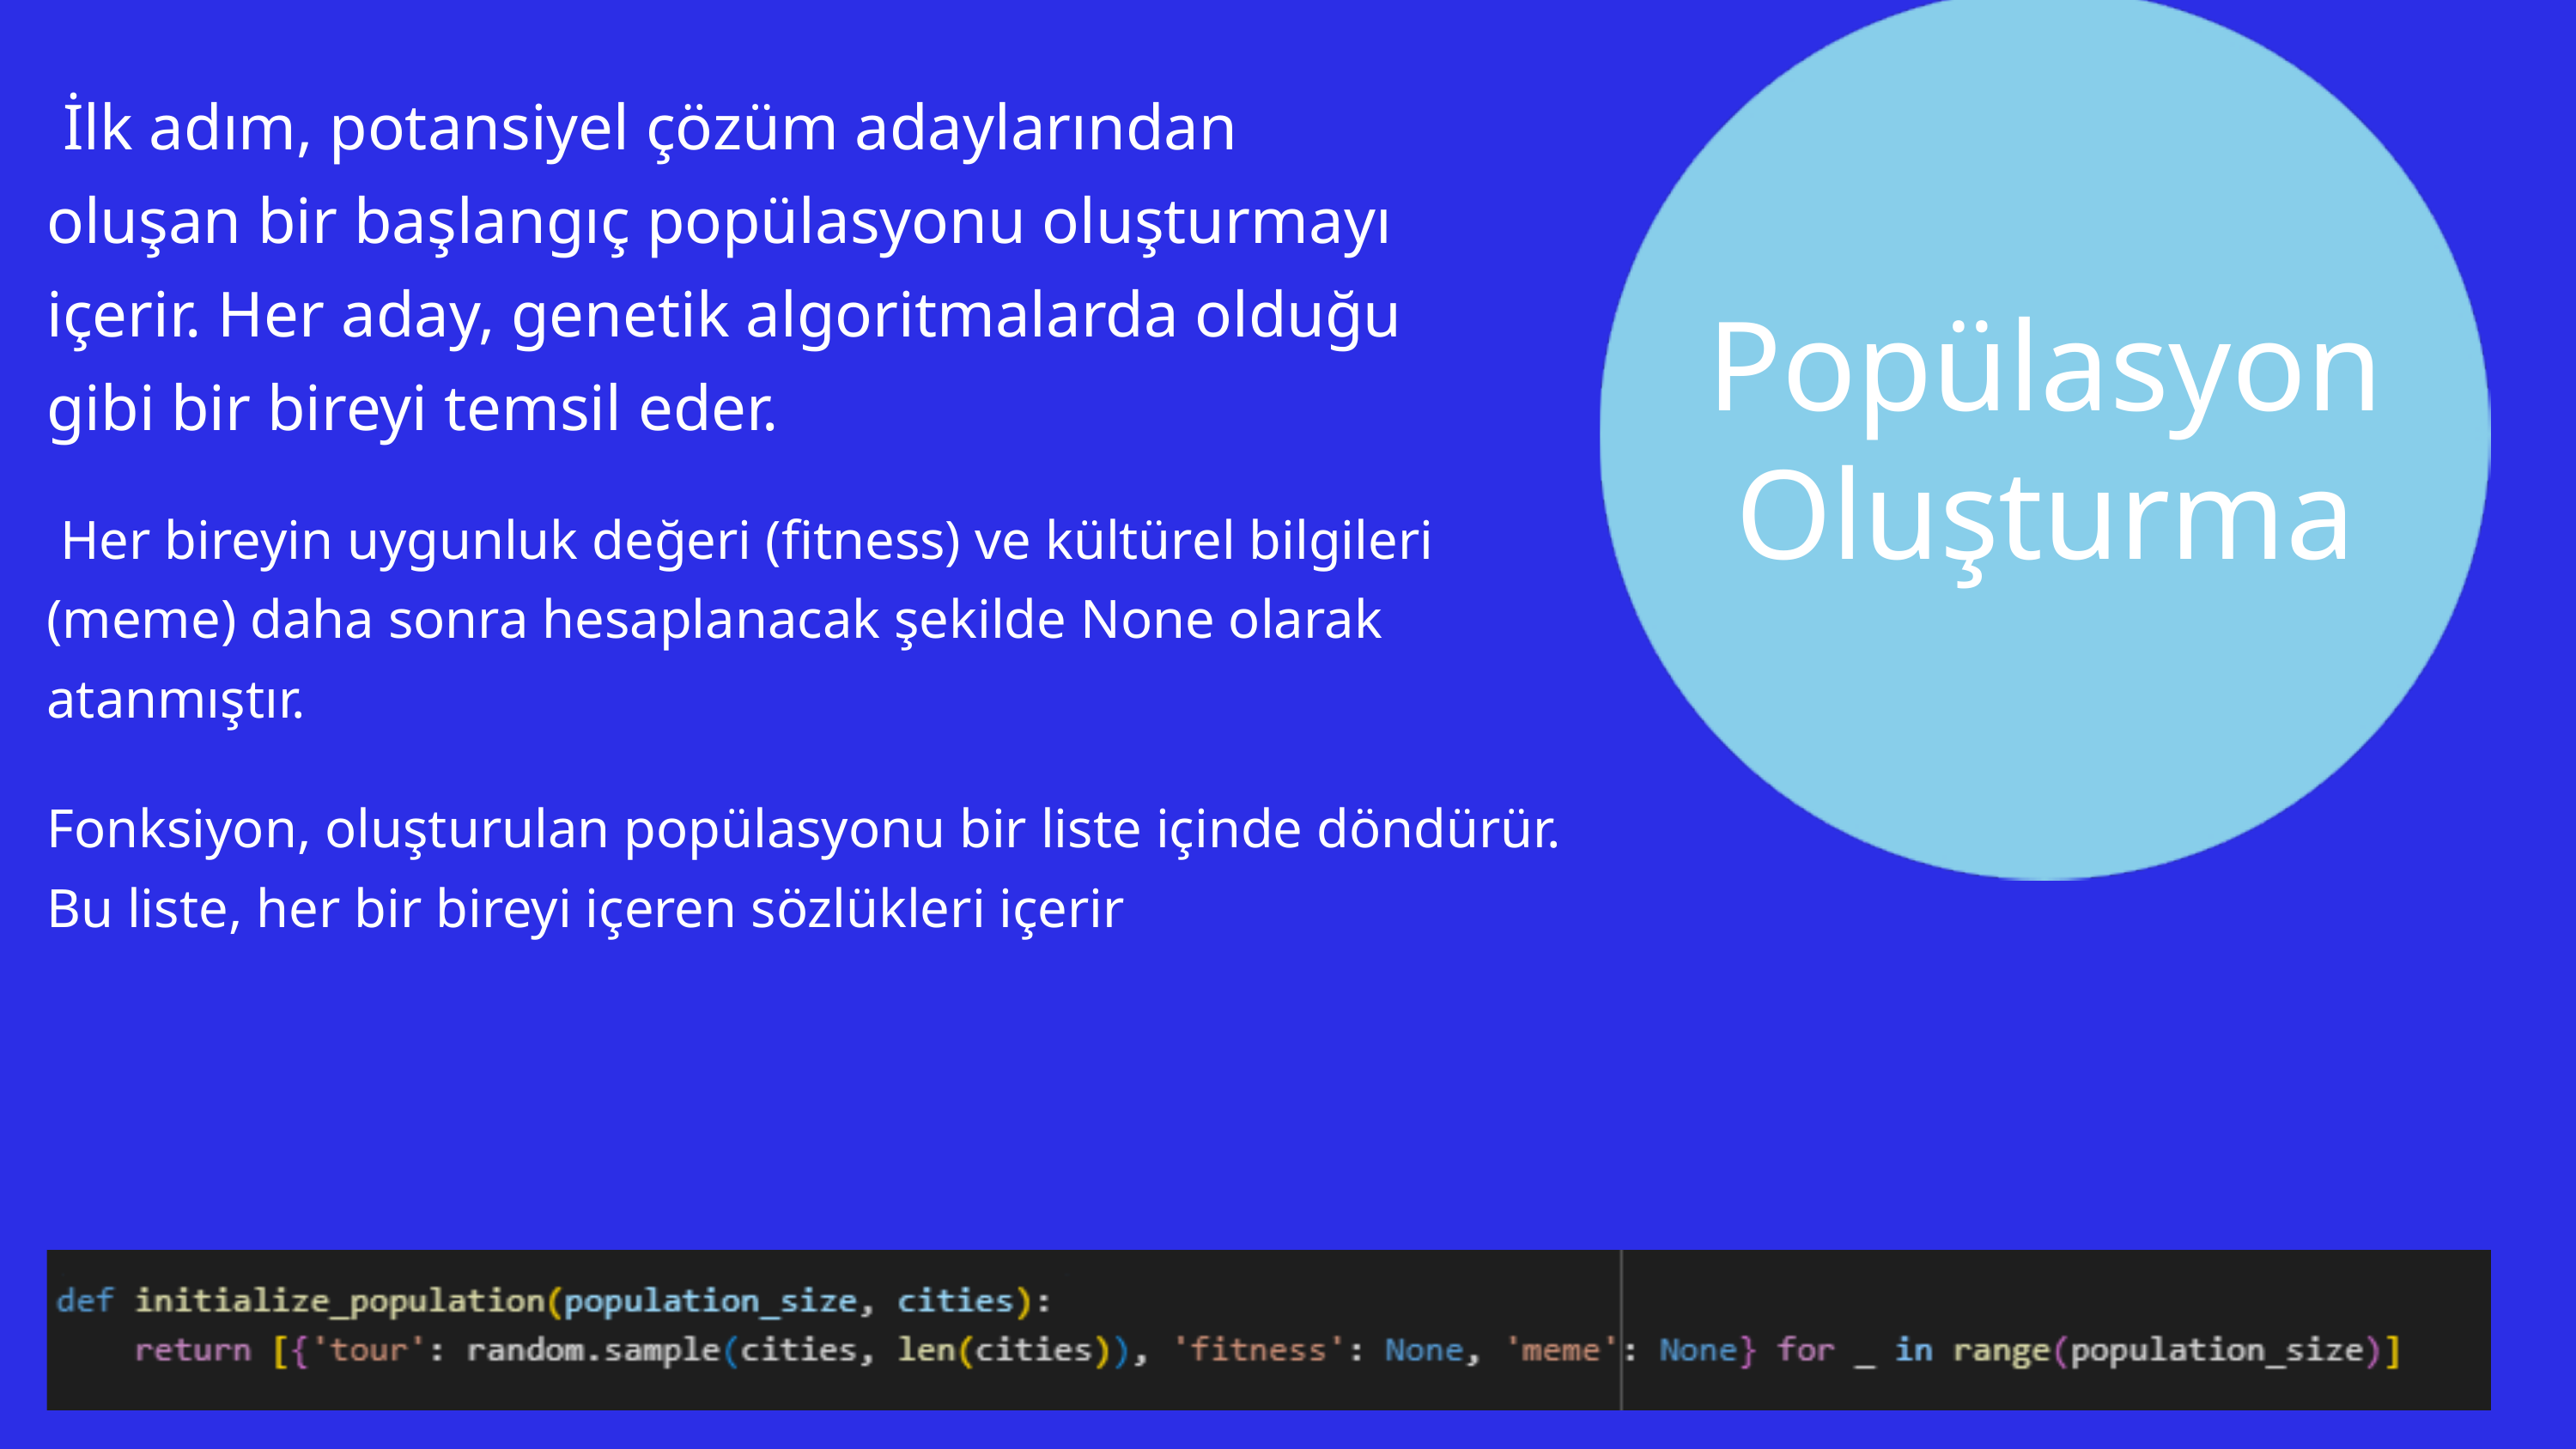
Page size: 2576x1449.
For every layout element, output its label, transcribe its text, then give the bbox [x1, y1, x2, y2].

text_box [46, 1250, 2492, 1410]
text_box Popülasyon Oluşturma [1564, 287, 2527, 584]
text_box [1600, 584, 2491, 881]
text_box Fonksiyon, oluşturulan popülasyonu bir liste içinde döndürür. Bu liste, her bir bireyi içeren sözlükleri içerir [46, 779, 1564, 938]
text_box [1600, 0, 2491, 287]
text_box İlk adım, potansiyel çözüm adaylarından oluşan bir başlangıç popülasyonu oluşturmayı içerir. Her aday, genetik algoritmalarda olduğu gibi bir bireyi temsil eder. [46, 69, 1447, 443]
text_box Her bireyin uygunluk değeri (fitness) ve kültürel bilgileri (meme) daha sonra hesaplanacak şekilde None olarak atanmıştır. [46, 490, 1564, 729]
